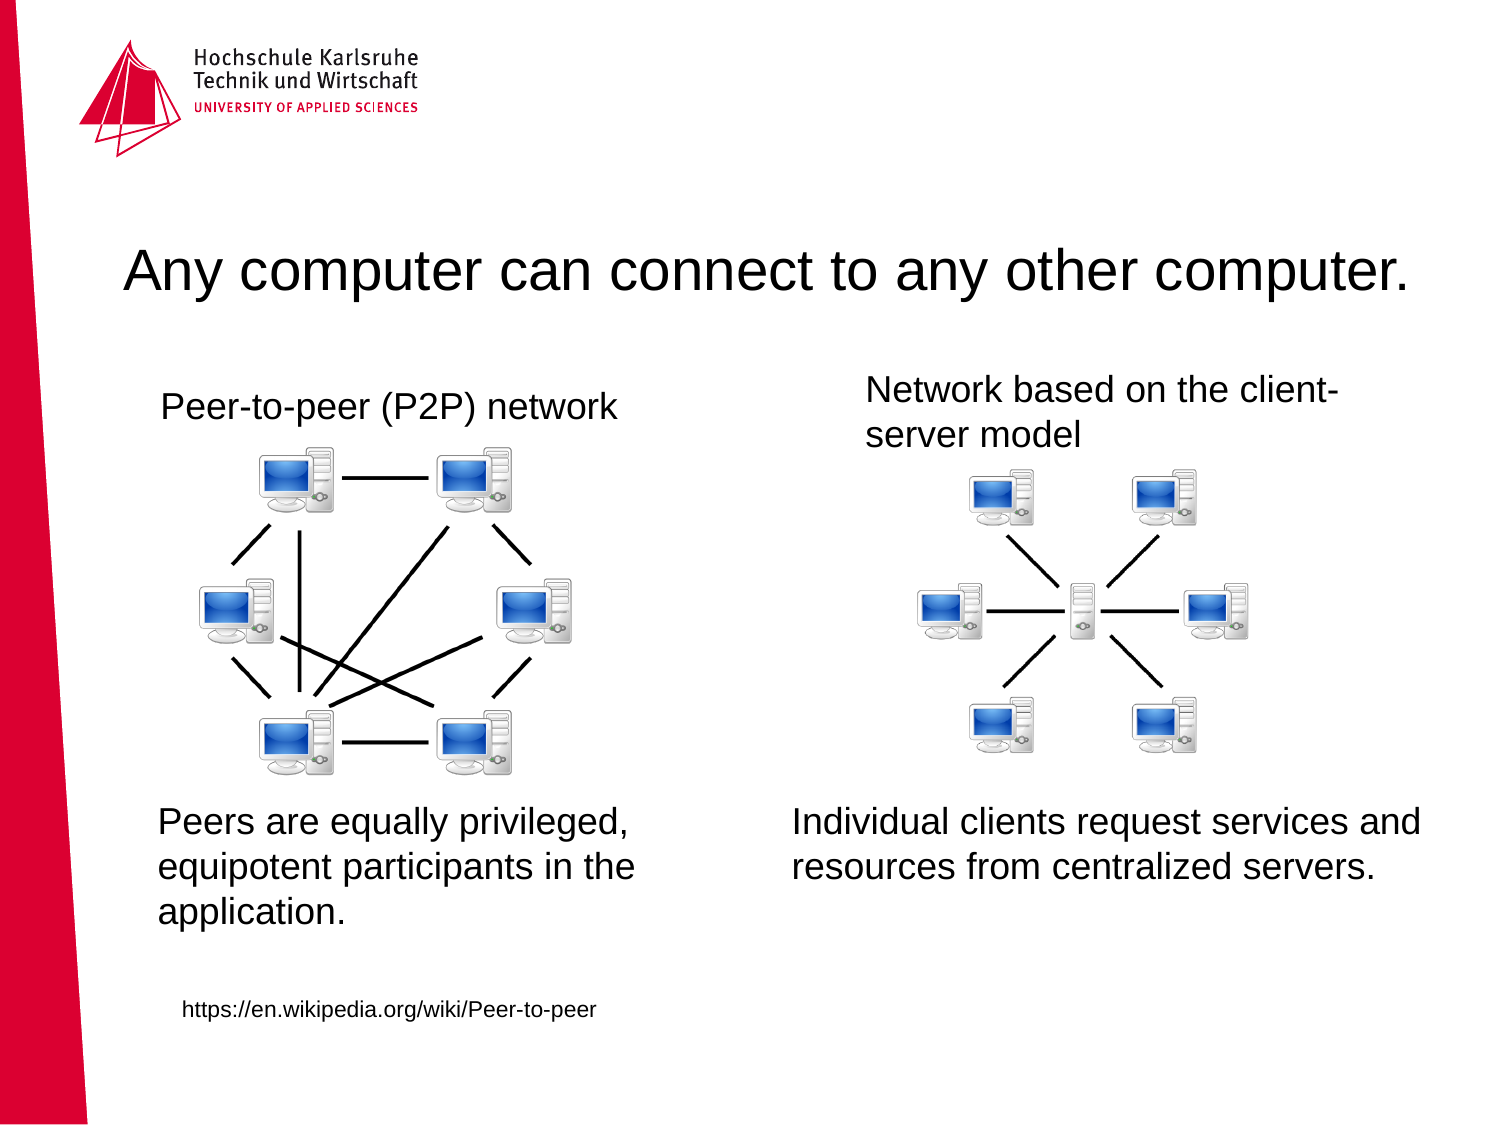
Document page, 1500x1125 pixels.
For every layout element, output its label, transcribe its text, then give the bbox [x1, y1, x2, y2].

text_box Peers are equally privileged, equipotent participants in the application. [142, 789, 740, 939]
picture [870, 391, 1296, 831]
picture [138, 356, 631, 866]
text_box Individual clients request services and resources from centralized servers. [776, 789, 1452, 894]
text_box Network based on the client-server model [850, 357, 1440, 462]
title Any computer can connect to any other computer. [123, 220, 1431, 324]
text_box https://en.wikipedia.org/wiki/Peer-to-peer [167, 986, 613, 1030]
